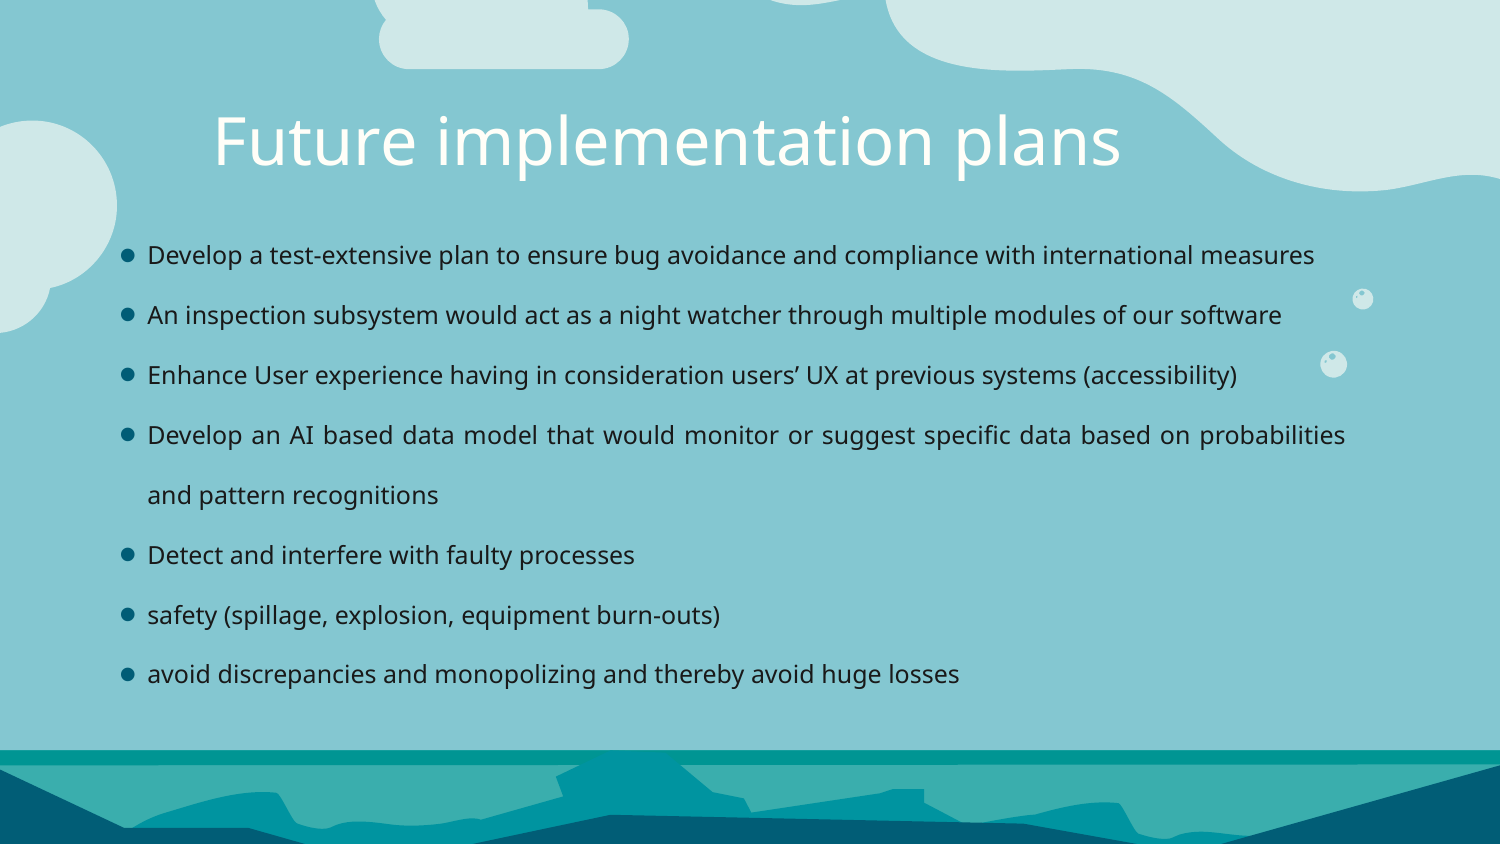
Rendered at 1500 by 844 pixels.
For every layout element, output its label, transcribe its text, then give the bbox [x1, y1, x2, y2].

text_box Develop a test-extensive plan to ensure bug avoidance and compliance with international measures An inspection subsystem would act as a night watcher through multiple modules of our software Enhance User experience having in consideration users’ UX at previous systems (accessibility) Develop an AI based data model that would monitor or suggest specific data based on probabilities and pattern recognitions Detect and interfere with faulty processes safety (spillage, explosion, equipment burn-outs) avoid discrepancies and monopolizing and thereby avoid huge losses [81, 154, 1363, 745]
title Future implementation plans [124, 99, 1213, 154]
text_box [1316, 285, 1377, 381]
